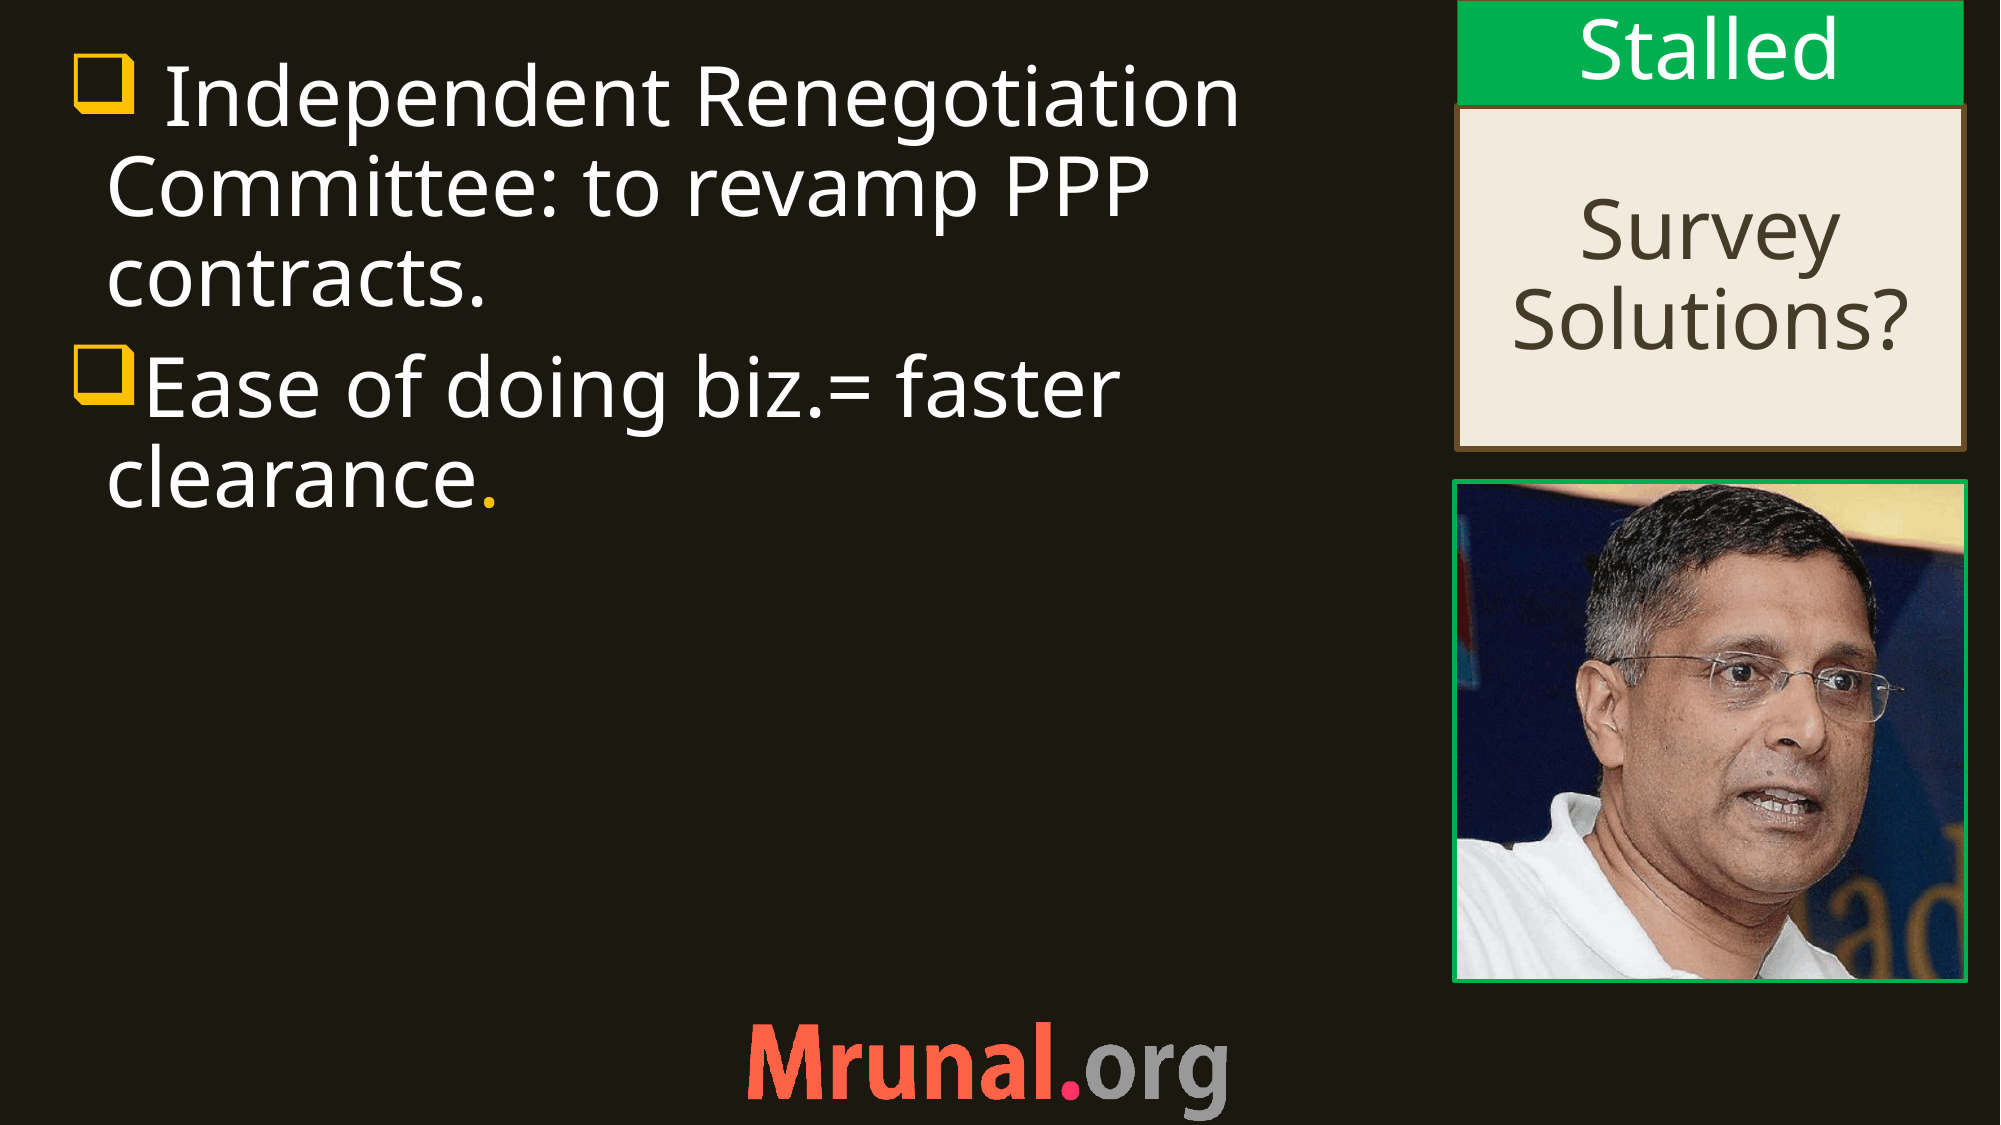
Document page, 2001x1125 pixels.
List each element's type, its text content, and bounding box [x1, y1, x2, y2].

list Independent Renegotiation Committee: to revamp PPP contracts. Ease of doing biz.= faster clearance. [52, 47, 1447, 1014]
list Stalled [1457, 0, 1964, 106]
title Survey Solutions? [1454, 103, 1967, 452]
picture [741, 1014, 1230, 1125]
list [1456, 483, 1964, 979]
